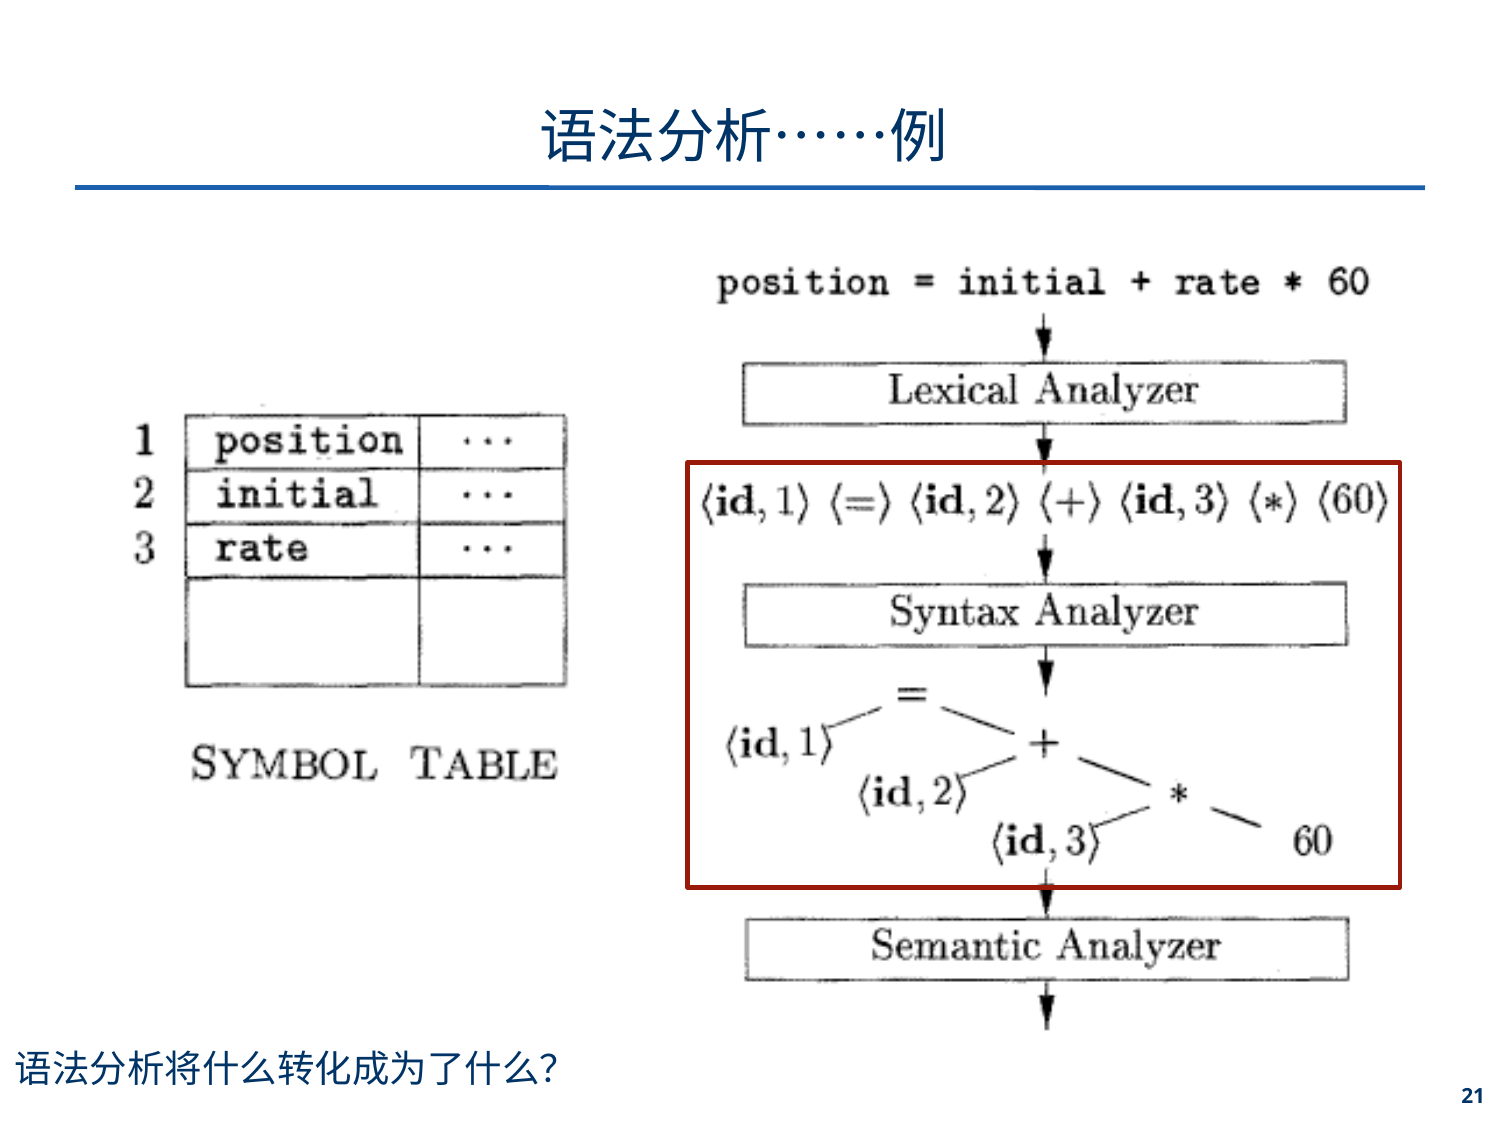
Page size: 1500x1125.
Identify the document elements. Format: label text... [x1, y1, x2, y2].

slide_number 21 [1149, 1074, 1500, 1117]
picture [99, 387, 604, 801]
text_box 语法分析将什么转化成为了什么？ [0, 1037, 1338, 1098]
title 语法分析……例 [137, 87, 1351, 181]
picture [687, 237, 1413, 1061]
